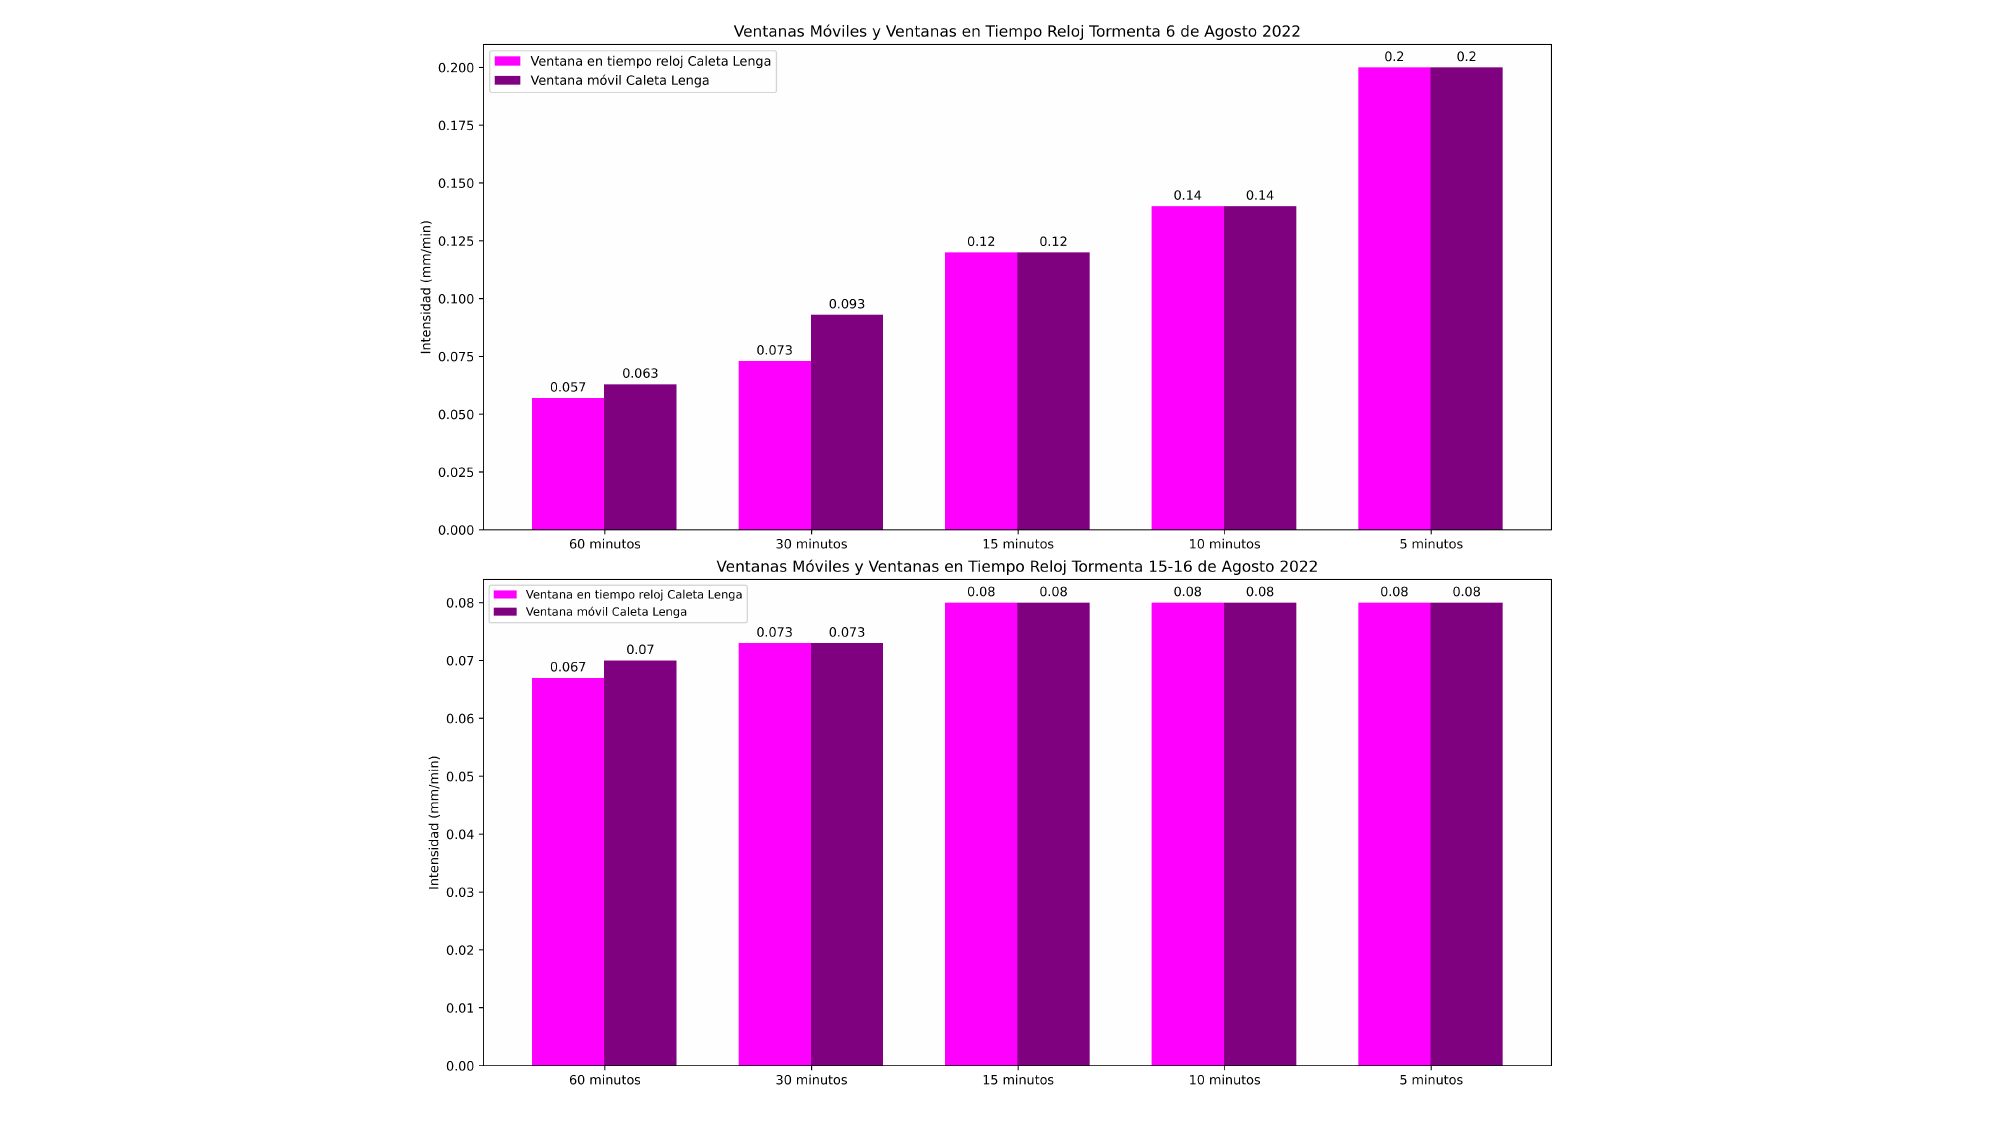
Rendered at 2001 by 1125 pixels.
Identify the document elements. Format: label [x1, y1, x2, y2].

picture [311, 0, 1689, 1125]
